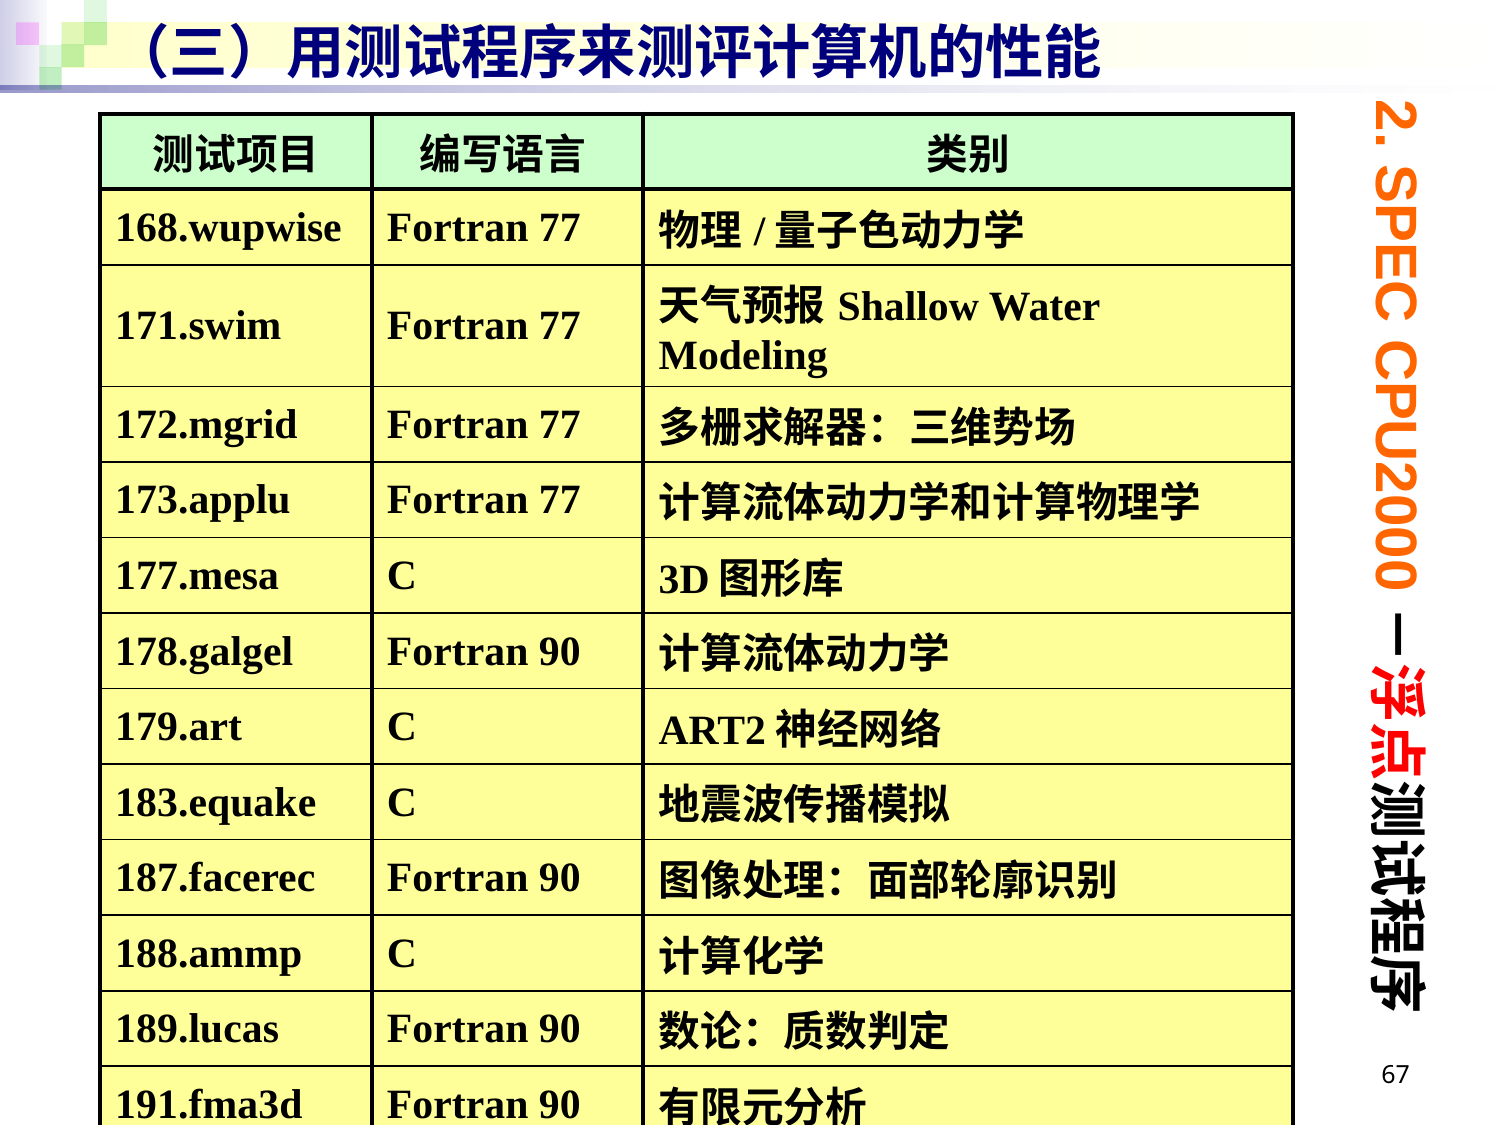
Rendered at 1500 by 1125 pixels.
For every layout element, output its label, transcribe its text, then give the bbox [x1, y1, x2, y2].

table_cell ART2神经网络 [645, 689, 1291, 763]
table_cell 173.applu [102, 463, 370, 537]
table_cell 168.wupwise [102, 191, 370, 264]
table_cell 地震波传播模拟 [645, 765, 1291, 839]
table_cell 191.fma3d [102, 1067, 370, 1125]
table_header 编写语言 [374, 116, 641, 187]
table_cell Fortran 77 [374, 463, 641, 537]
table_cell 188.ammp [102, 916, 370, 990]
table_cell Fortran 90 [374, 992, 641, 1065]
table_cell Fortran 77 [374, 266, 641, 386]
table_header 类别 [645, 116, 1291, 187]
table_cell 177.mesa [102, 538, 370, 612]
table_cell Fortran 90 [374, 840, 641, 914]
table_cell 187.facerec [102, 840, 370, 914]
table_cell Fortran 77 [374, 191, 641, 264]
table_cell 物理/量子色动力学 [645, 191, 1291, 264]
table_cell 3D图形库 [645, 538, 1291, 612]
table_cell 183.equake [102, 765, 370, 839]
table_cell Fortran 90 [374, 1067, 641, 1125]
table_cell C [374, 916, 641, 990]
table_cell 189.lucas [102, 992, 370, 1065]
table_cell 178.galgel [102, 614, 370, 688]
table_cell C [374, 538, 641, 612]
table_cell 172.mgrid [102, 387, 370, 461]
table_cell 计算流体动力学 [645, 614, 1291, 688]
text_box 2. SPEC CPU2000－浮点测试程序 [1340, 78, 1434, 1035]
title （三）用测试程序来测评计算机的性能 [96, 6, 1448, 94]
table_cell Fortran 90 [374, 614, 641, 688]
table_cell 171.swim [102, 266, 370, 386]
table_cell 图像处理：面部轮廓识别 [645, 840, 1291, 914]
slide_number 67 [1295, 1024, 1426, 1101]
table_cell 有限元分析 [645, 1067, 1291, 1125]
table_cell 计算化学 [645, 916, 1291, 990]
table_cell 179.art [102, 689, 370, 763]
table_cell C [374, 689, 641, 763]
table_cell 天气预报Shallow Water Modeling [645, 266, 1291, 386]
table_cell 多栅求解器：三维势场 [645, 387, 1291, 461]
table_cell 数论：质数判定 [645, 992, 1291, 1065]
table_cell 计算流体动力学和计算物理学 [645, 463, 1291, 537]
table_header 测试项目 [102, 116, 370, 187]
table_cell Fortran 77 [374, 387, 641, 461]
table_cell C [374, 765, 641, 839]
